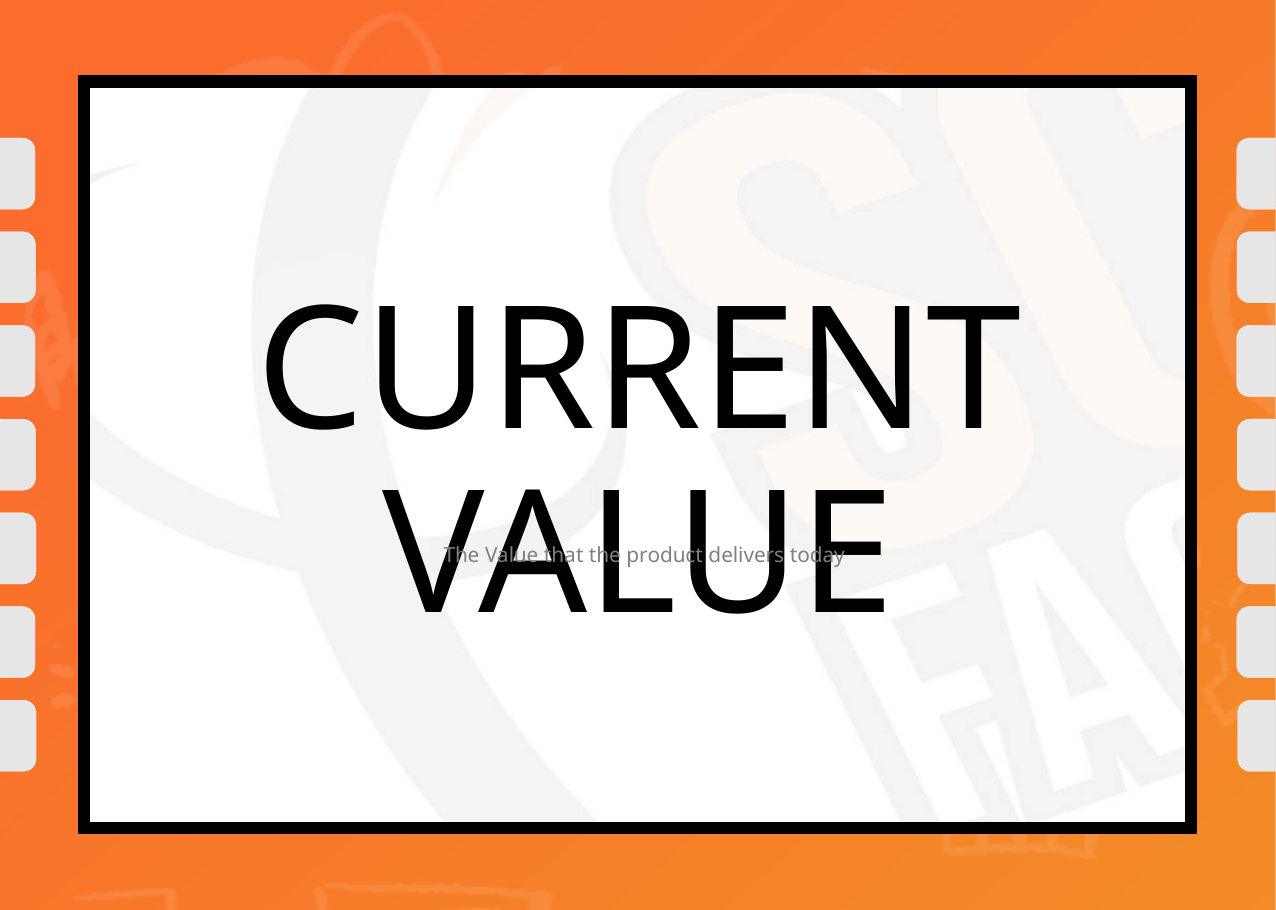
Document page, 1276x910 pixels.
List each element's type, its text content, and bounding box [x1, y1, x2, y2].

picture [0, 0, 1276, 910]
list CURRENT VALUE [102, 101, 1175, 813]
